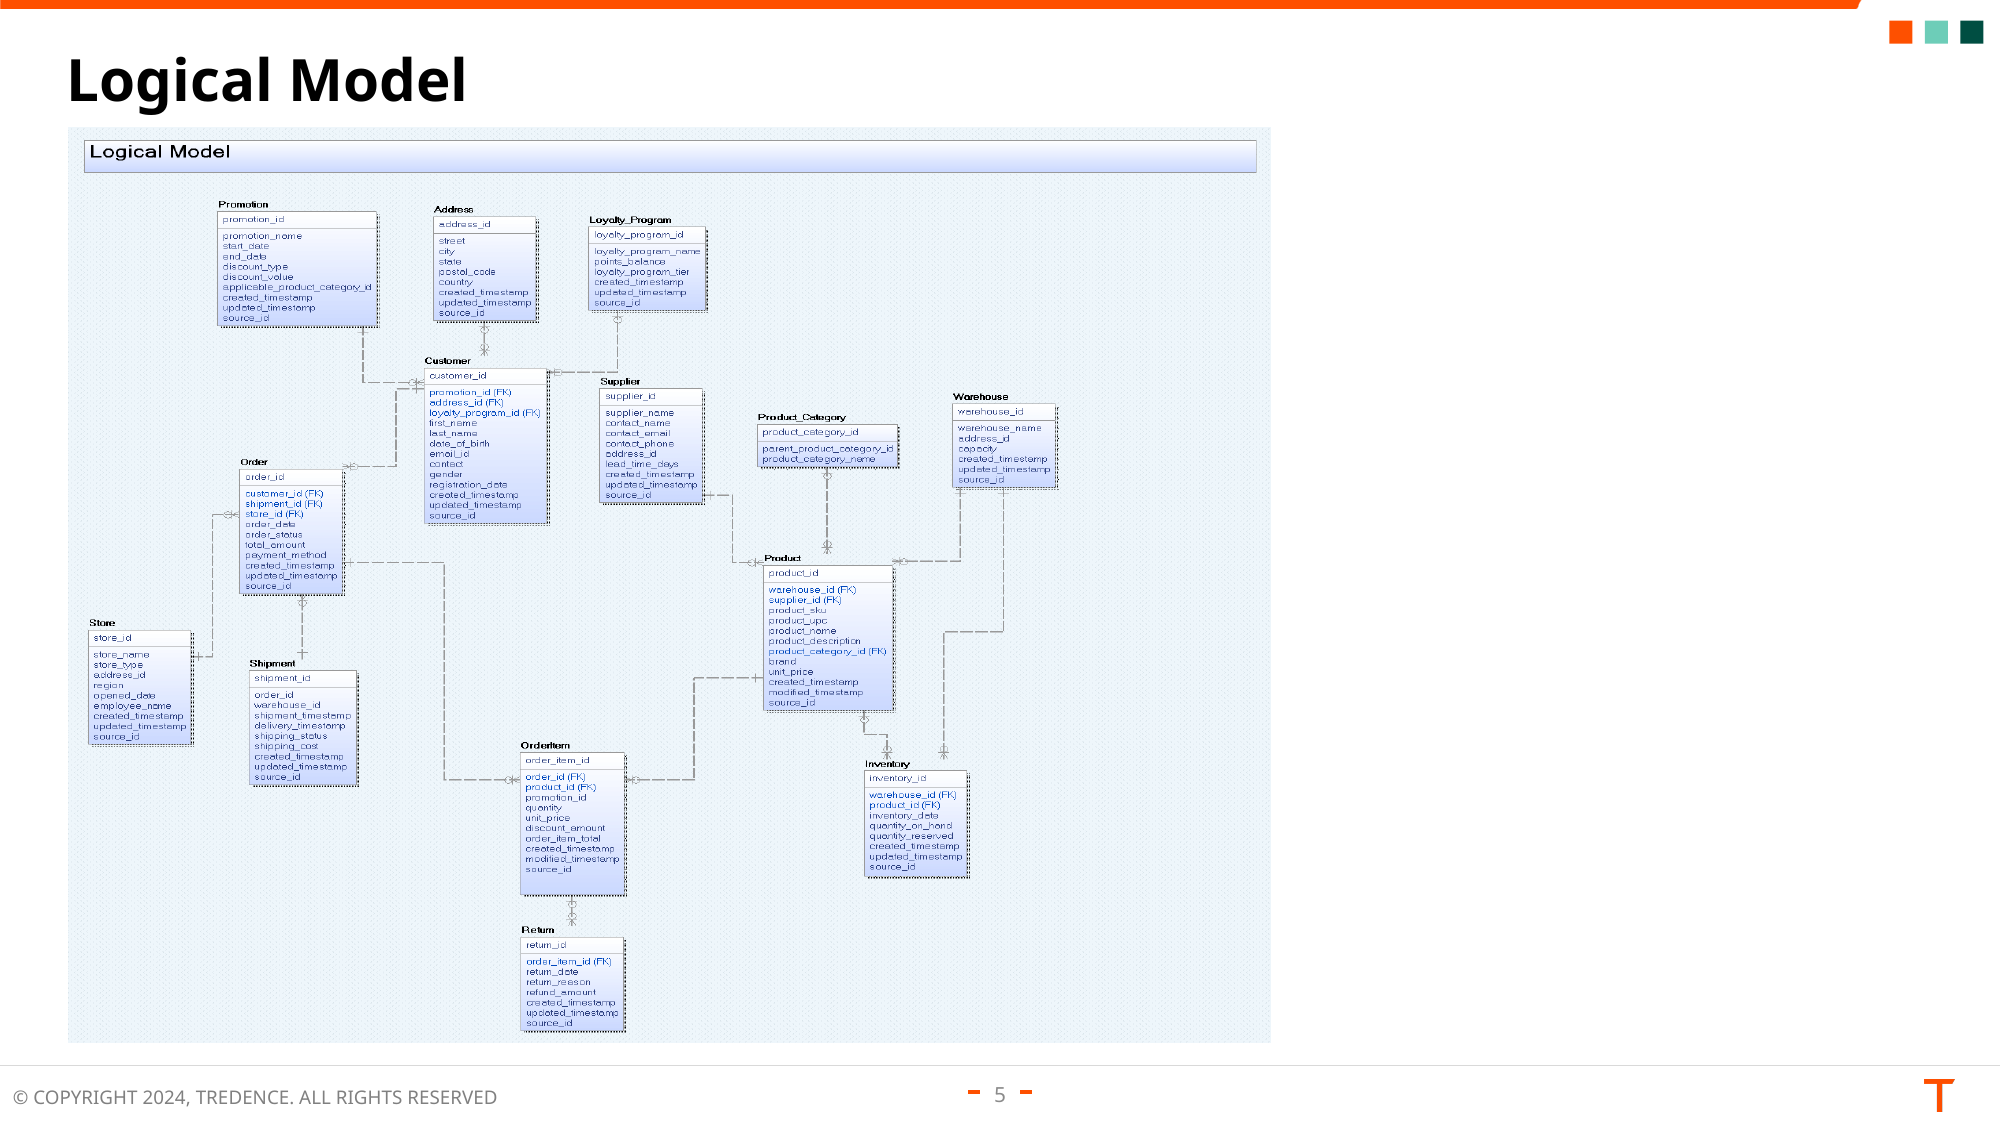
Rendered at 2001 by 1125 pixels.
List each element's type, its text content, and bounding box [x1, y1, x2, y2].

picture [68, 127, 1271, 1043]
slide_number 5 [968, 1066, 1032, 1125]
picture [1924, 1079, 1955, 1112]
picture [0, 0, 1931, 9]
title Logical Model [51, 43, 1852, 140]
